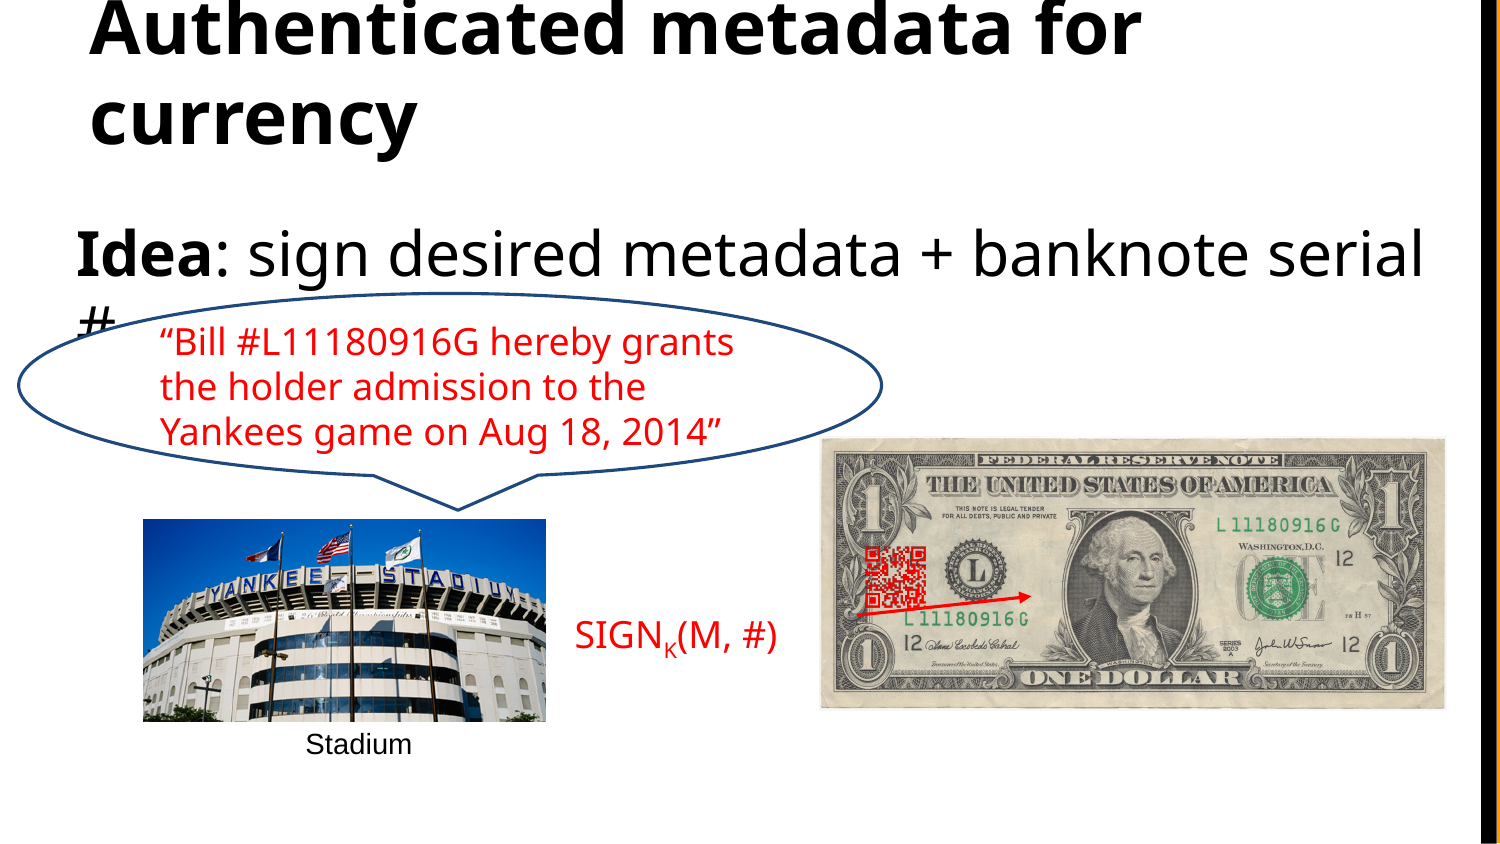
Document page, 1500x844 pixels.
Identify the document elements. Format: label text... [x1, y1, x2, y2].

text_box “Bill #L11180916G hereby grants the holder admission to the Yankees game on Aug 18, 2014” [18, 293, 882, 511]
text_box Idea: sign desired metadata + banknote serial # [61, 198, 1480, 294]
text_box [754, 319, 1272, 395]
picture [143, 519, 546, 722]
text_box SIGNK(M, #) [559, 596, 806, 663]
text_box Authenticated metadata for currency [75, 33, 1425, 175]
text_box Stadium [285, 729, 433, 764]
picture [819, 436, 1447, 711]
